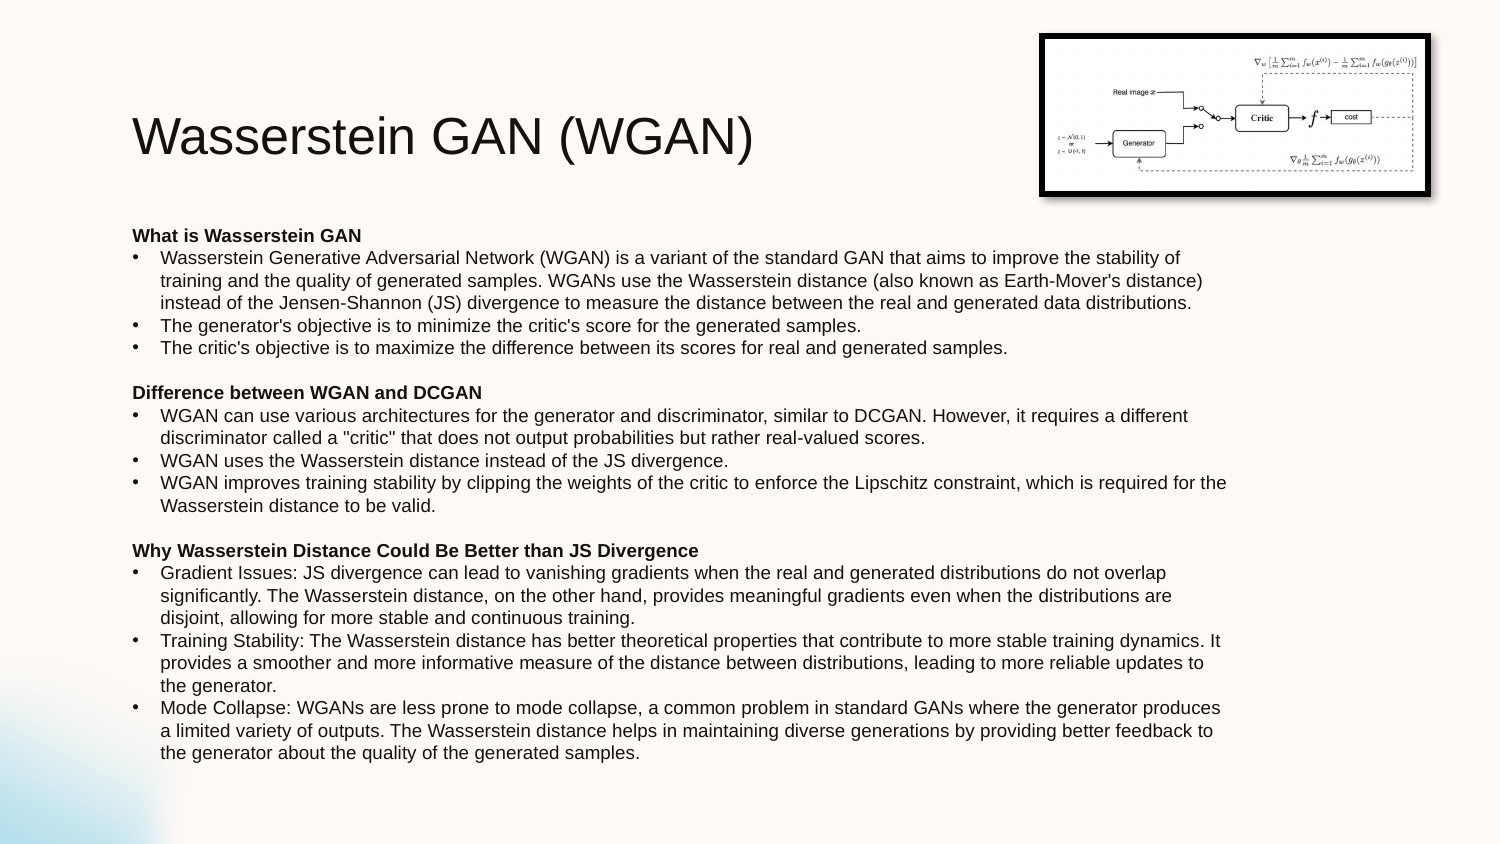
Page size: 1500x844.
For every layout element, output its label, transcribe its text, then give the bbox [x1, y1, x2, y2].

title Wasserstein GAN (WGAN) [117, 87, 1038, 178]
picture [0, 561, 286, 844]
text_box What is Wasserstein GAN Wasserstein Generative Adversarial Network (WGAN) is a variant of the standard GAN that aims to improve the stability of training and the quality of generated samples. WGANs use the Wasserstein distance (also known as Earth-Mover's distance) instead of the Jensen-Shannon (JS) divergence to measure the distance between the real and generated data distributions. The generator's objective is to minimize the critic's score for the generated samples. The critic's objective is to maximize the difference between its scores for real and generated samples. Difference between WGAN and DCGAN WGAN can use various architectures for the generator and discriminator, similar to DCGAN. However, it requires a different discriminator called a "critic" that does not output probabilities but rather real-valued scores. WGAN uses the Wasserstein distance instead of the JS divergence. WGAN improves training stability by clipping the weights of the critic to enforce the Lipschitz constraint, which is required for the Wasserstein distance to be valid. Why Wasserstein Distance Could Be Better than JS Divergence Gradient Issues: JS divergence can lead to vanishing gradients when the real and generated distributions do not overlap significantly. The Wasserstein distance, on the other hand, provides meaningful gradients even when the distributions are disjoint, allowing for more stable and continuous training. Training Stability: The Wasserstein distance has better theoretical properties that contribute to more stable training dynamics. It provides a smoother and more informative measure of the distance between distributions, leading to more reliable updates to the generator. Mode Collapse: WGANs are less prone to mode collapse, a common problem in standard GANs where the generator produces a limited variety of outputs. The Wasserstein distance helps in maintaining diverse generations by providing better feedback to the generator about the quality of the generated samples. [117, 208, 1249, 675]
picture [1045, 38, 1426, 192]
